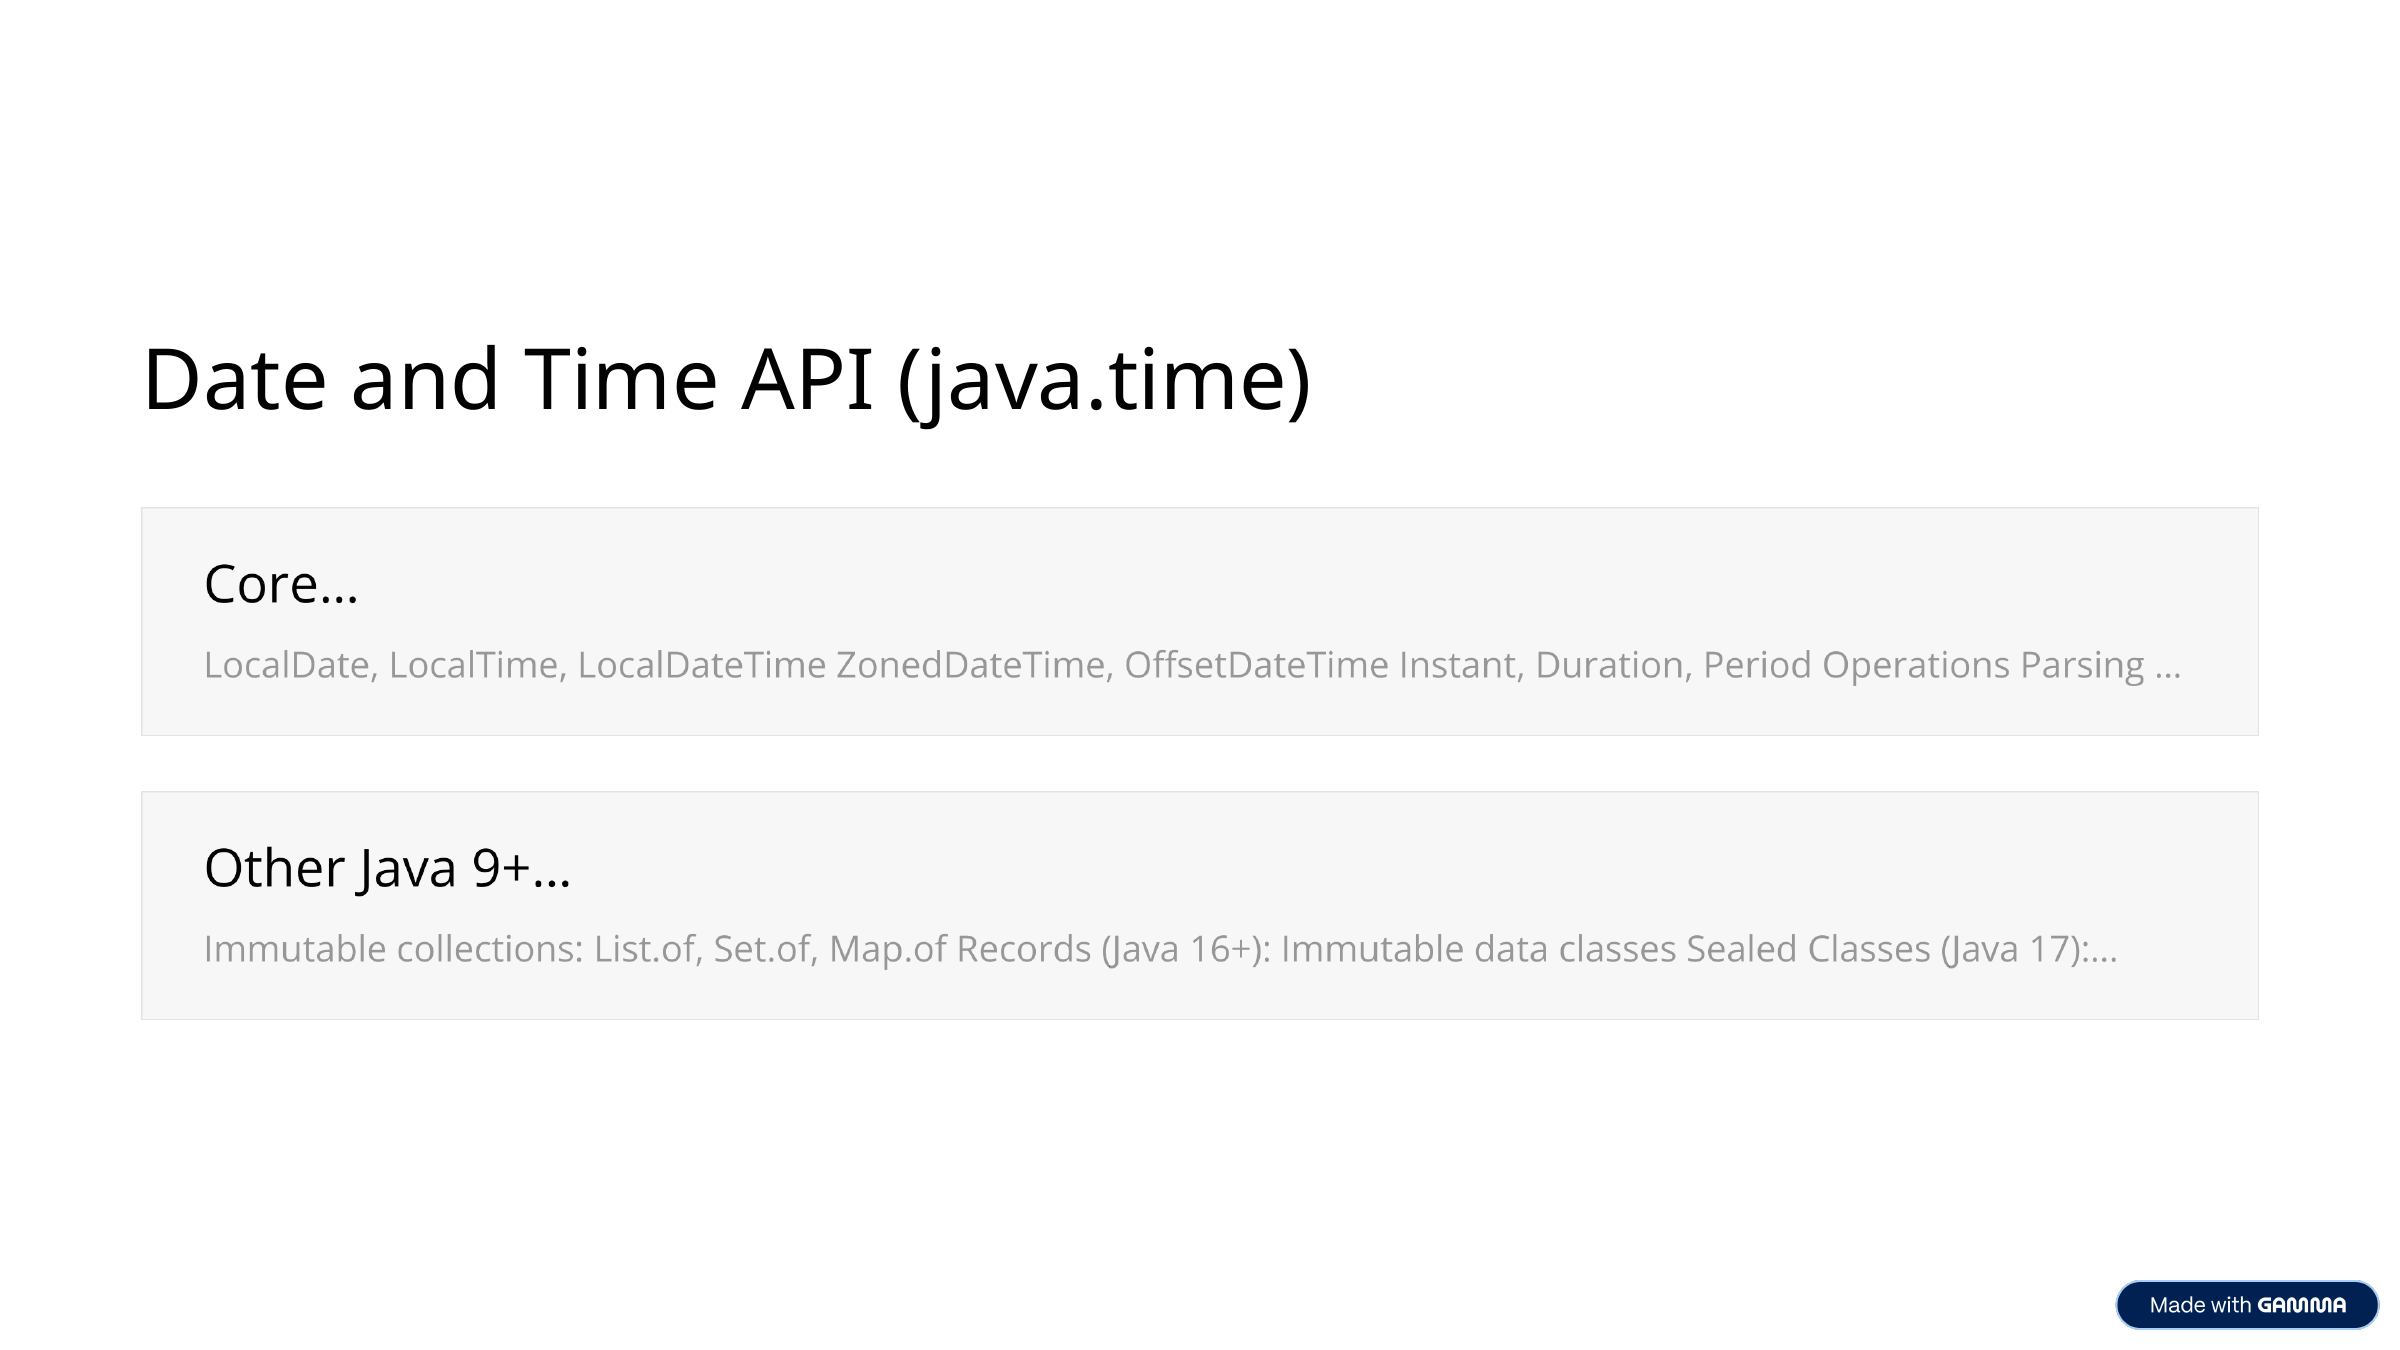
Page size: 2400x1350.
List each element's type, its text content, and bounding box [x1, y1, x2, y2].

picture [2106, 1271, 2389, 1339]
picture [141, 791, 2259, 1020]
text_box Date and Time API (java.time) [141, 320, 1283, 427]
picture [141, 507, 2259, 736]
